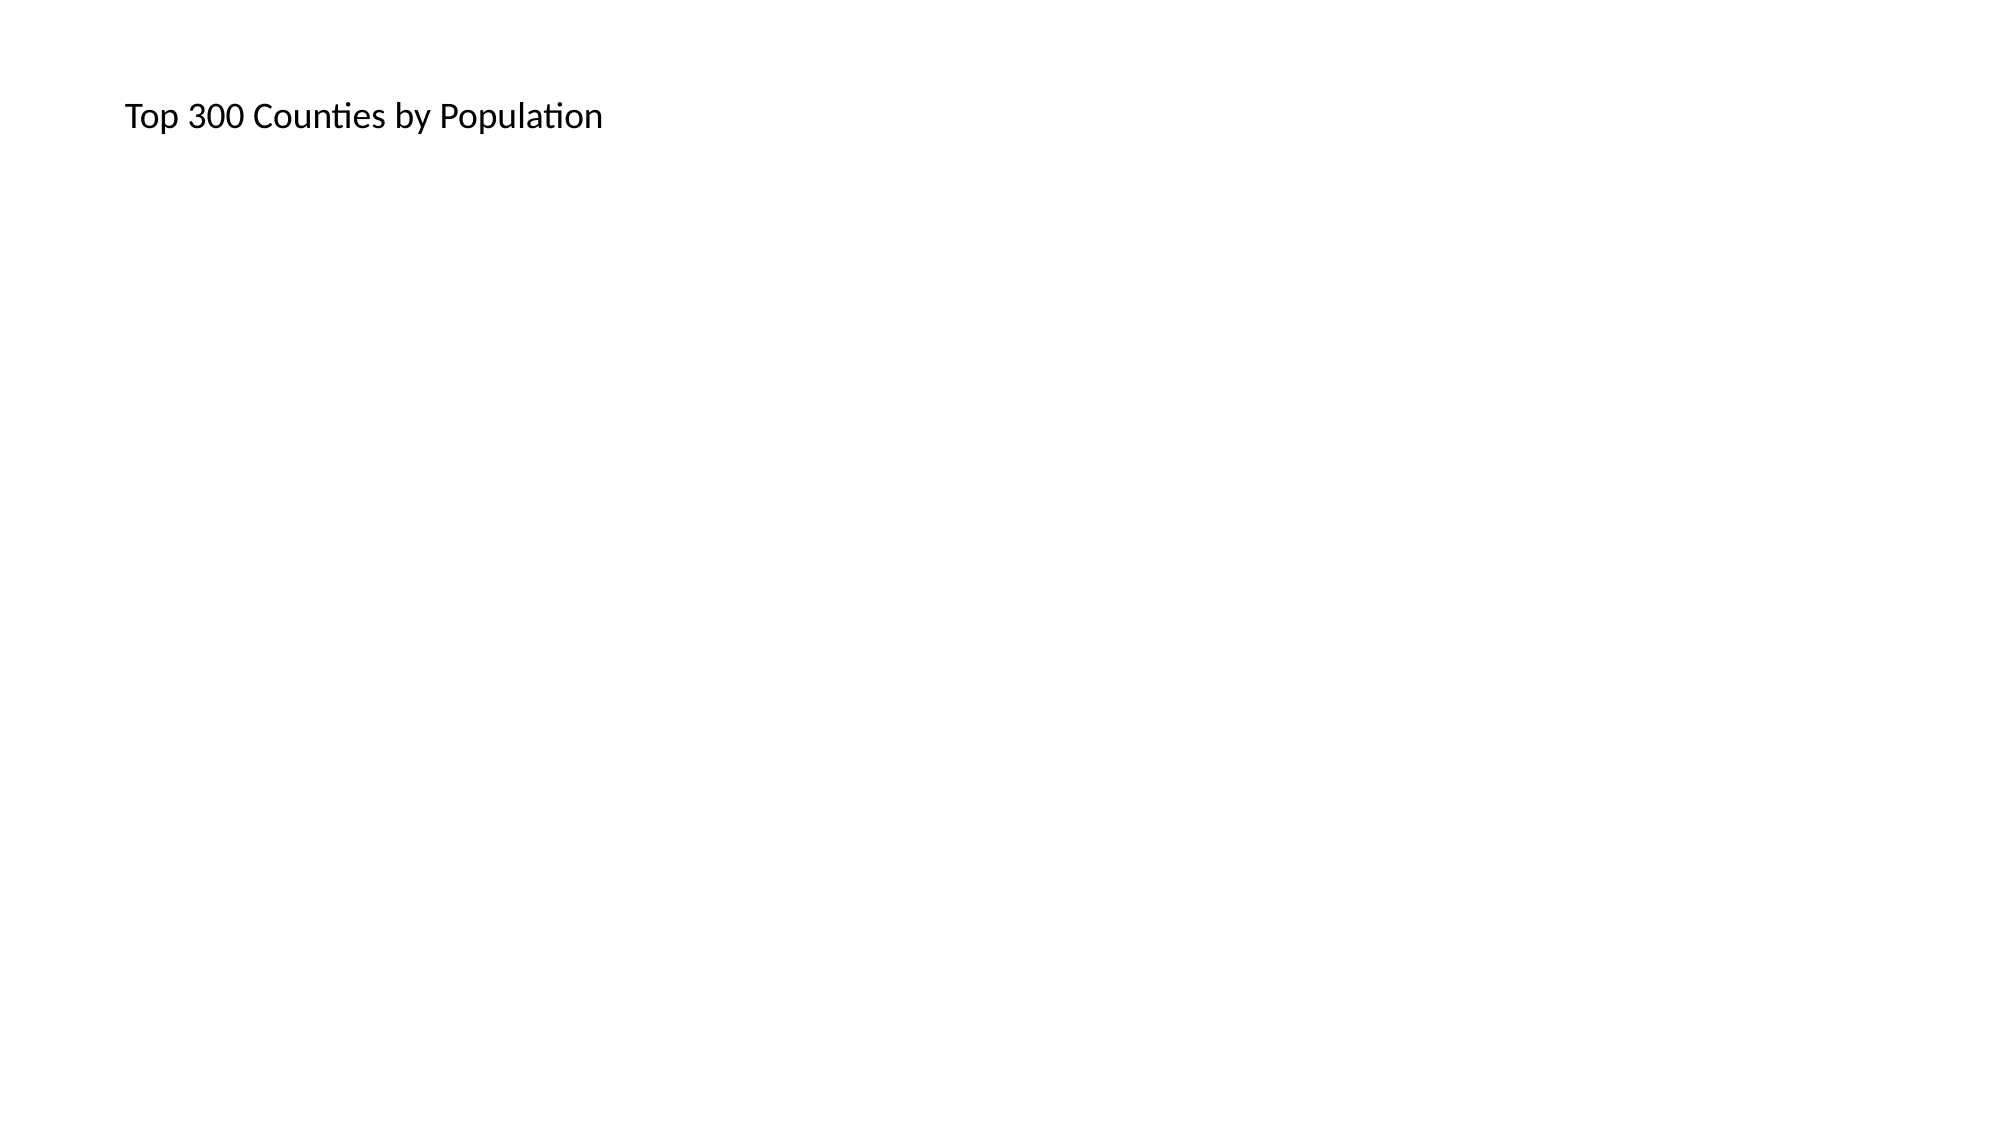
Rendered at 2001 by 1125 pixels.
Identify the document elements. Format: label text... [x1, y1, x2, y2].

text_box Top 300 Counties by Population [110, 83, 1812, 144]
